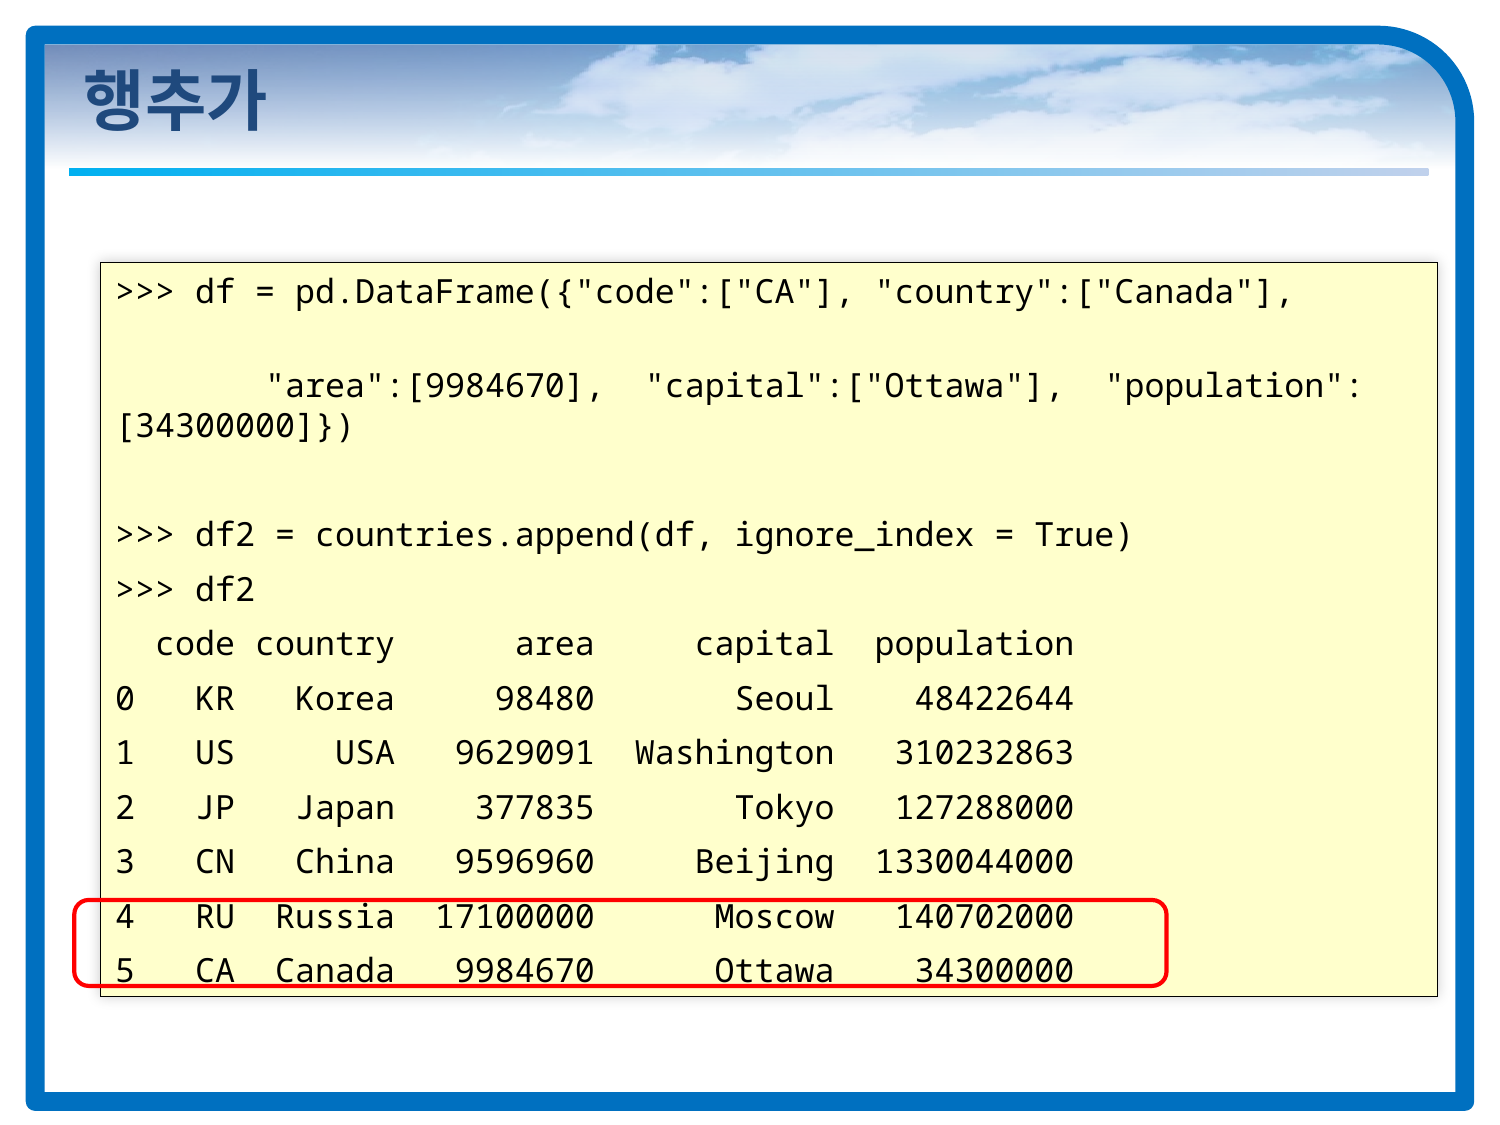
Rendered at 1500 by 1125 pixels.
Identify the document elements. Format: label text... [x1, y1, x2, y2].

text_box [72, 897, 1169, 989]
text_box >>> df = pd.DataFrame({"code":["CA"], "country":["Canada"], "area":[9984670], "capital":["Ottawa"], "population":[34300000]}) >>> df2 = countries.append(df, ignore_index = True) >>> df2 code country area capital population 0 KR Korea 98480 Seoul 48422644 1 US USA 9629091 Washington 310232863 2 JP Japan 377835 Tokyo 127288000 3 CN China 9596960 Beijing 1330044000 4 RU Russia 17100000 Moscow 140702000 5 CA Canada 9984670 Ottawa 34300000 [100, 262, 1438, 997]
title 행추가 [68, 35, 1419, 163]
